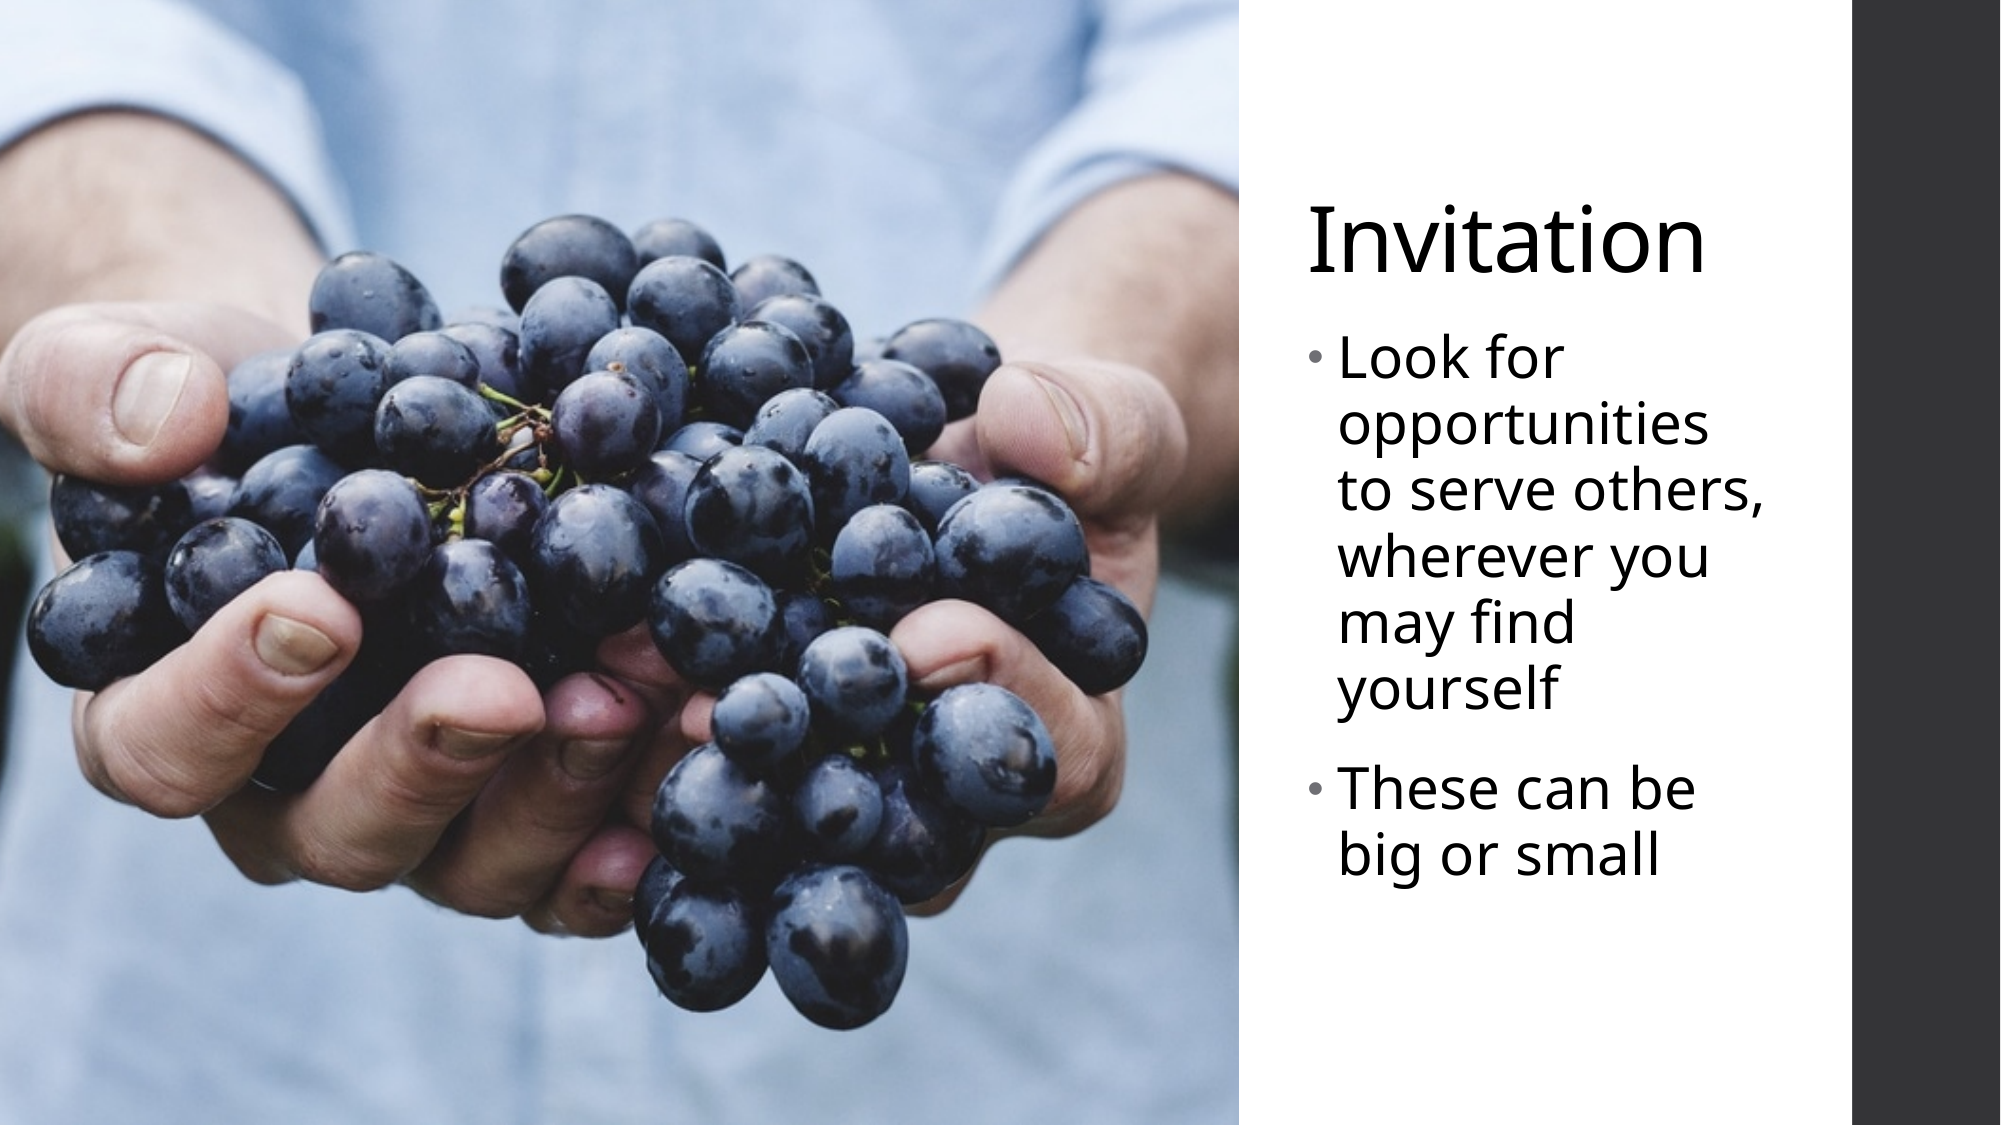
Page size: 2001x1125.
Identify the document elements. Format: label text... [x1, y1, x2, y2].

title Invitation [1292, 104, 1797, 300]
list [0, 0, 1240, 1125]
list Look for opportunities to serve others, wherever you may find yourself These can be big or small [1292, 317, 1797, 1014]
text_box [1244, 0, 1851, 1125]
text_box [1851, 0, 2000, 1125]
